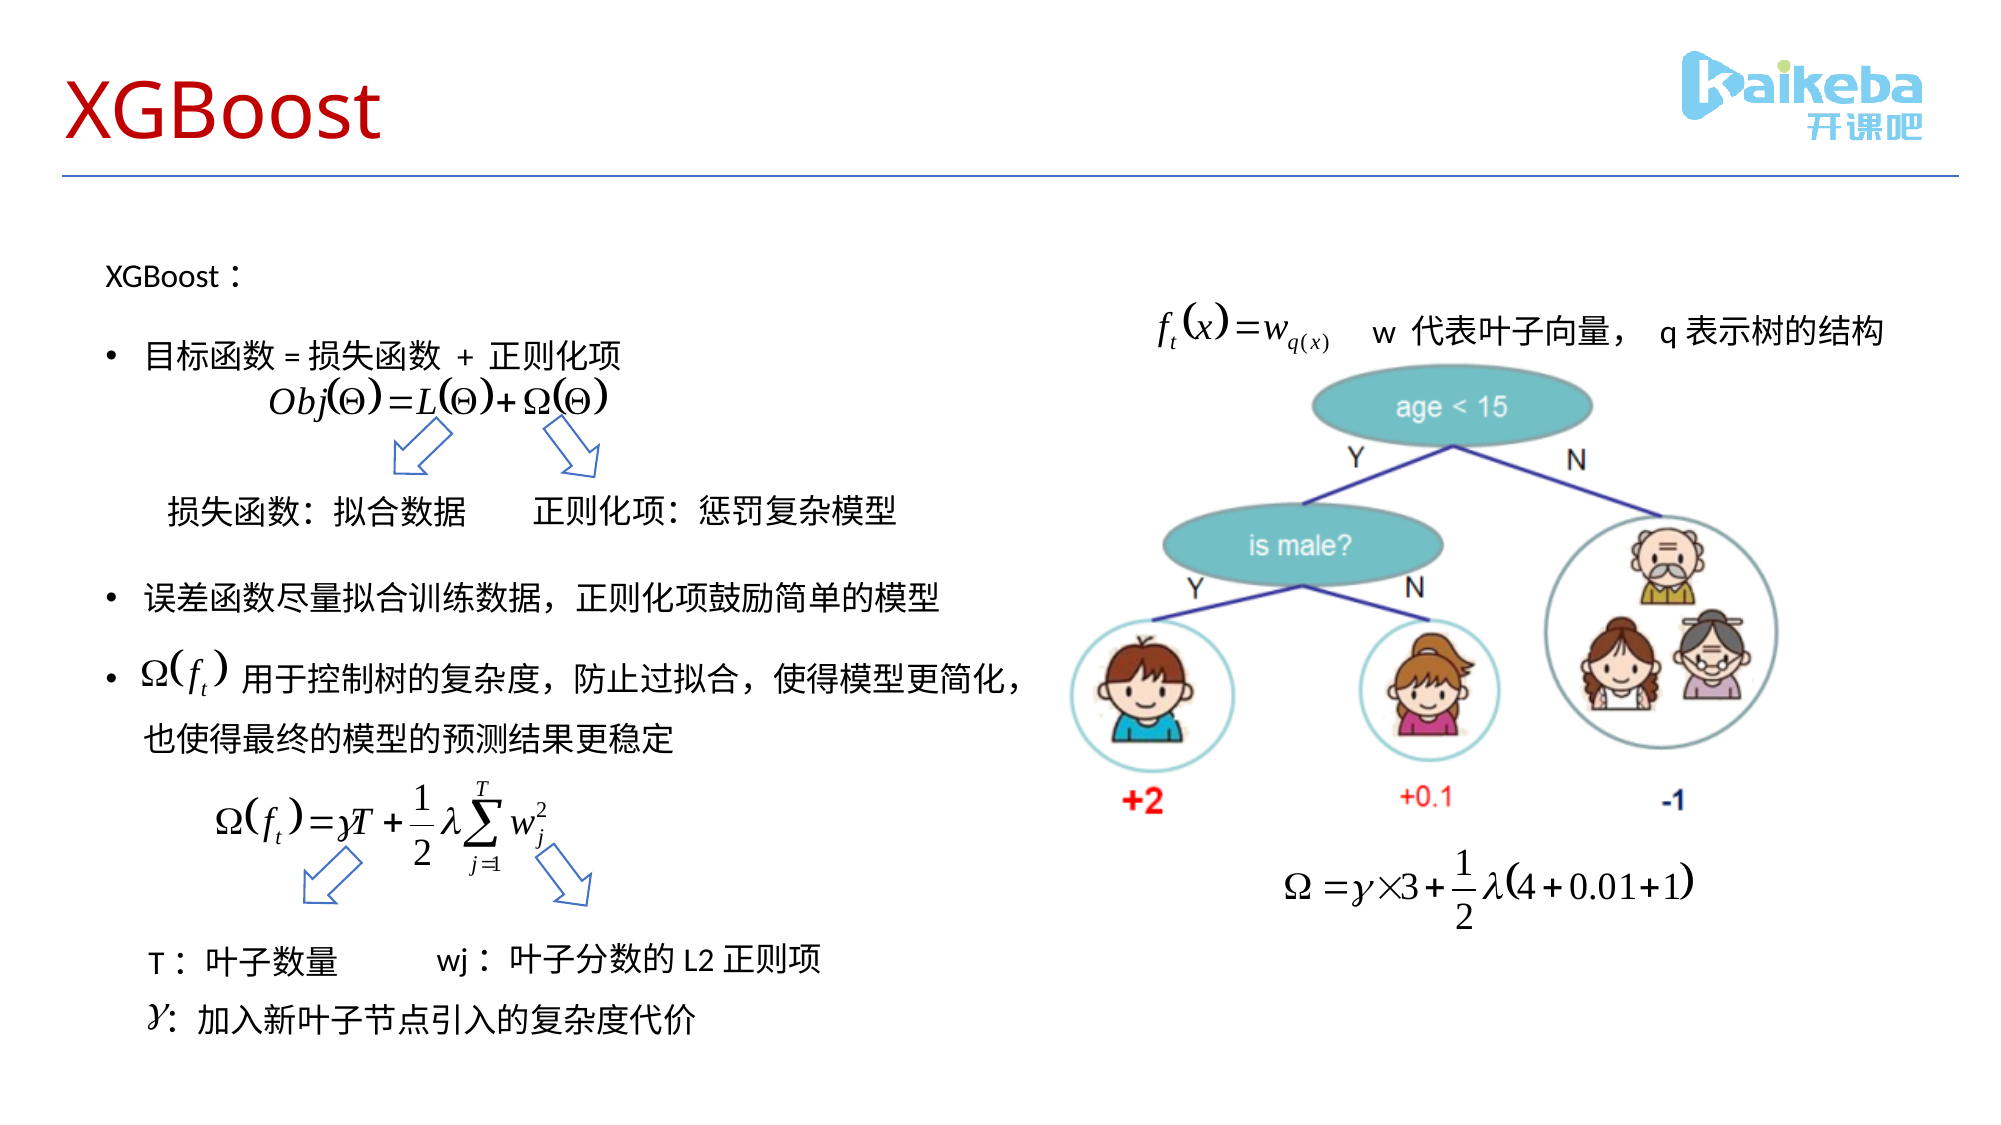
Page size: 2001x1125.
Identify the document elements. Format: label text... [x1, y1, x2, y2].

text_box XGBoost： 目标函数=损失函数 + 正则化项 误差函数尽量拟合训练数据，正则化项鼓励简单的模型 用于控制树的复杂度，防止过拟合，使得模型更简化，也使得最终的模型的预测结果更稳定 [98, 227, 1034, 918]
text_box [304, 884, 340, 904]
text_box T：叶子数量 [140, 914, 429, 996]
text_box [140, 996, 173, 1040]
text_box [554, 849, 591, 906]
text_box [545, 431, 599, 478]
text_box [134, 647, 230, 706]
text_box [1277, 838, 1697, 939]
text_box ：加入新叶子节点引入的复杂度代价 [156, 972, 780, 1056]
text_box w 代表叶子向量， q表示树的结构 [1364, 283, 1953, 363]
title XGBoost [57, 59, 1728, 167]
picture [1050, 355, 1798, 825]
text_box 正则化项：惩罚复杂模型 [524, 462, 984, 546]
text_box wj：叶子分数的L2正则项 [429, 910, 888, 994]
table_cell Yahoo LTR [1653, 21, 1950, 167]
text_box 损失函数：拟合数据 [159, 464, 483, 548]
text_box [394, 431, 453, 464]
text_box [263, 375, 609, 431]
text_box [1144, 301, 1336, 363]
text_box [209, 770, 558, 884]
